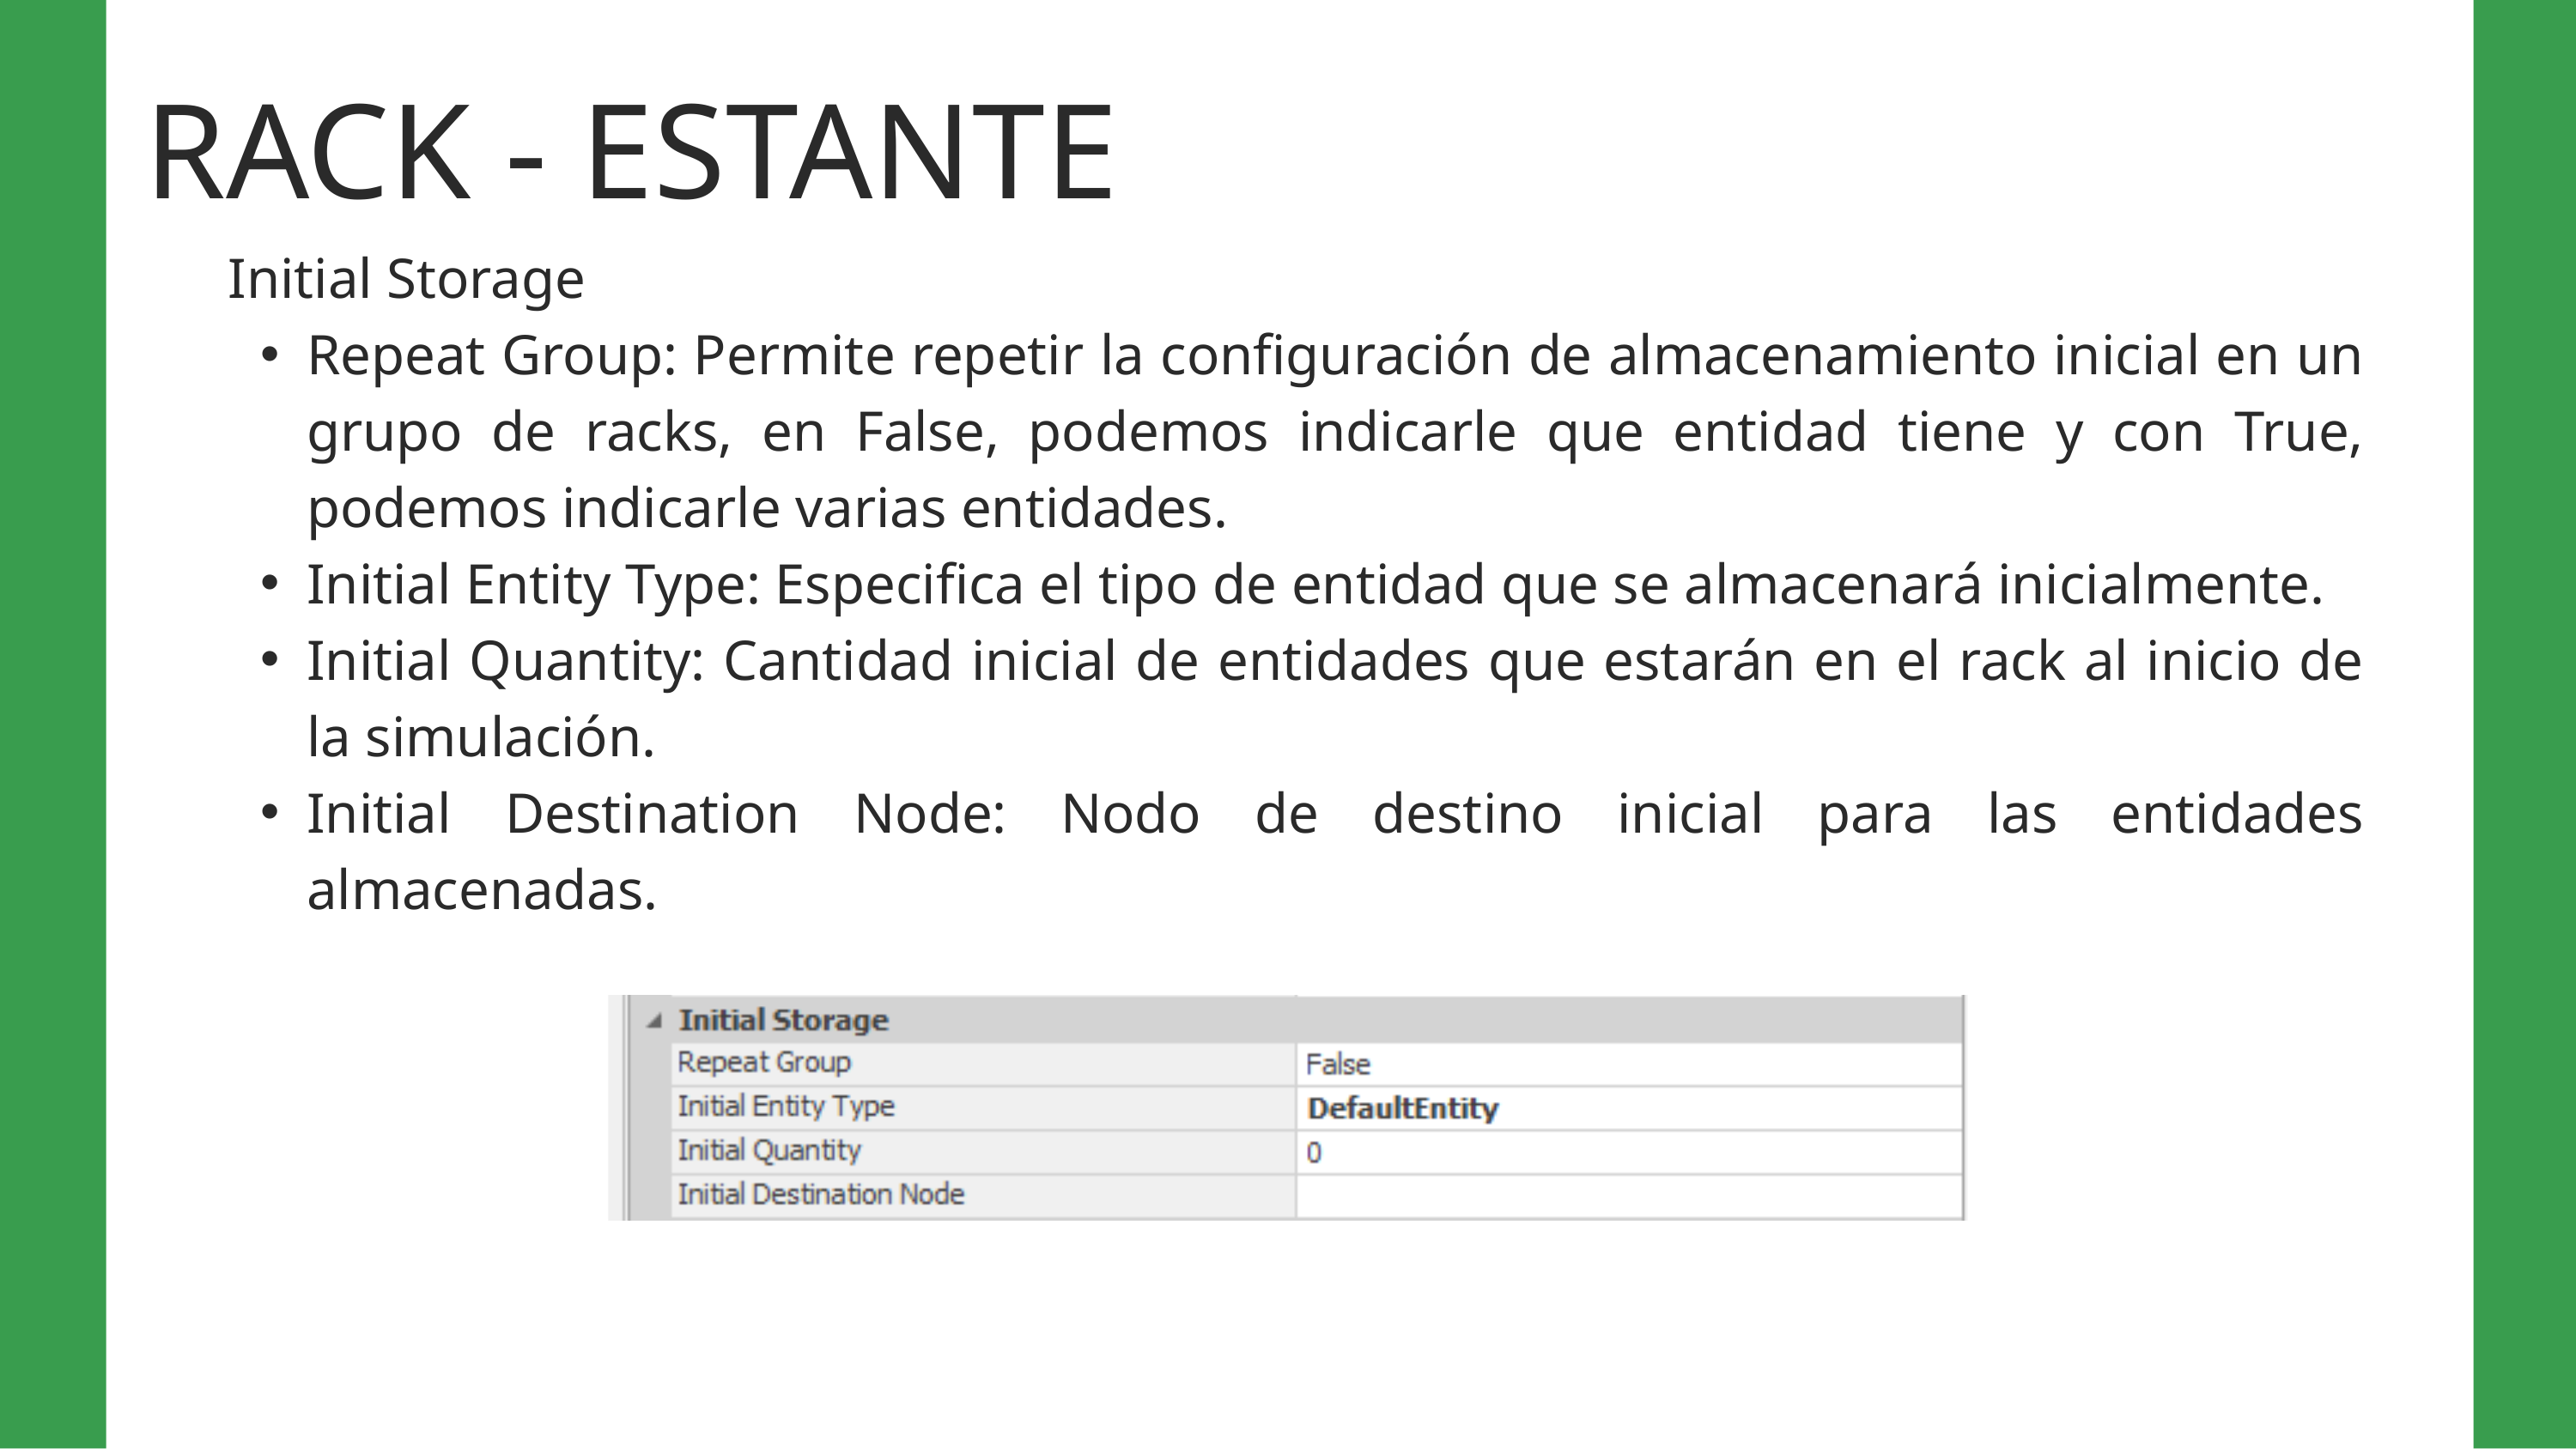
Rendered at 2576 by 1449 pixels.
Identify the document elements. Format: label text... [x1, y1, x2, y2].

text_box [608, 995, 1968, 1221]
text_box Initial Storage Repeat Group: Permite repetir la configuración de almacenamiento inicial en un grupo de racks, en False, podemos indicarle que entidad tiene y con True, podemos indicarle varias entidades. Initial Entity Type: Especifica el tipo de entidad que se almacenará inicialmente. Initial Quantity: Cantidad inicial de entidades que estarán en el rack al inicio de la simulación. Initial Destination Node: Nodo de destino inicial para las entidades almacenadas. [214, 233, 2366, 920]
text_box [0, 0, 106, 1449]
text_box RACK - ESTANTE [144, 67, 2069, 225]
text_box [2473, 0, 2576, 1449]
